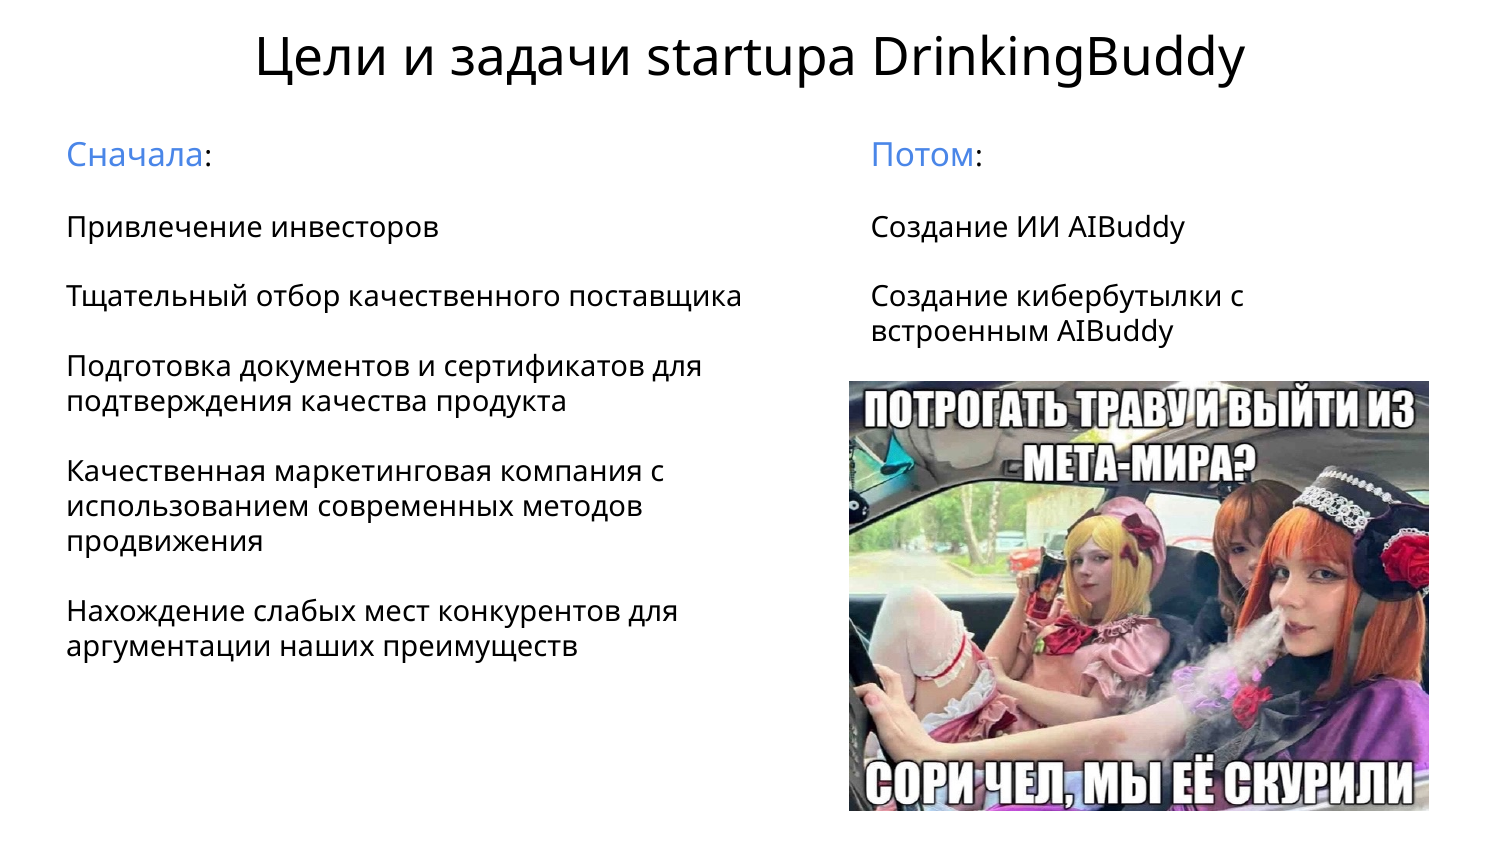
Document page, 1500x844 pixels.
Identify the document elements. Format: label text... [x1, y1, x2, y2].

text_box Сначала: Привлечение инвесторов Тщательный отбор качественного поставщика Подготовка документов и сертификатов для подтверждения качества продукта Качественная маркетинговая компания с использованием современных методов продвижения Нахождение слабых мест конкурентов для аргументации наших преимуществ [51, 117, 856, 678]
text_box Потом: Создание ИИ AIBuddy Создание кибербутылки с встроенным AIBuddy [856, 117, 1423, 363]
title Цели и задачи startupa DrinkingBuddy [51, 7, 1449, 102]
picture [849, 381, 1429, 811]
